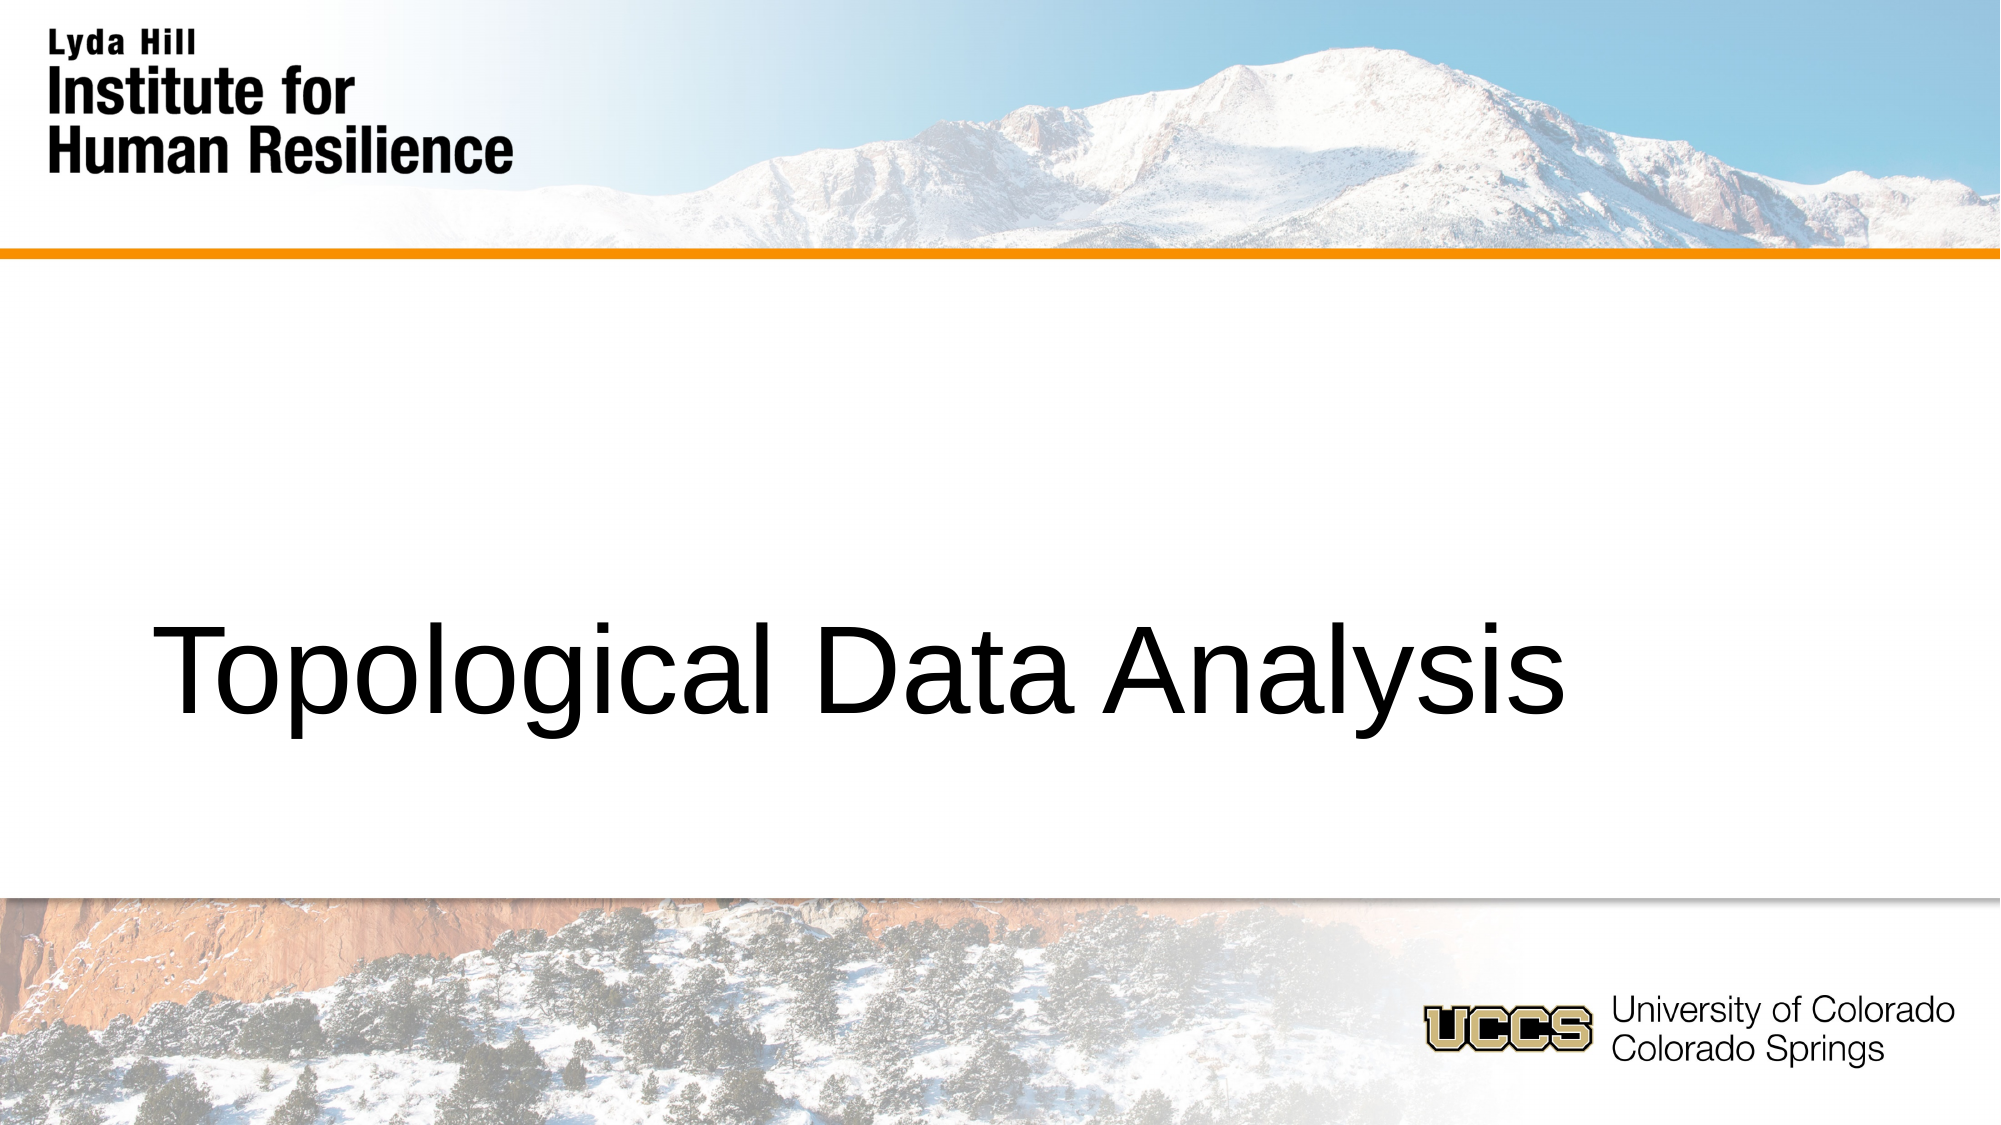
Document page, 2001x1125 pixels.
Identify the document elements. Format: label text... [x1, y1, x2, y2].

picture [0, 0, 2000, 1125]
title Topological Data Analysis [136, 280, 1862, 749]
